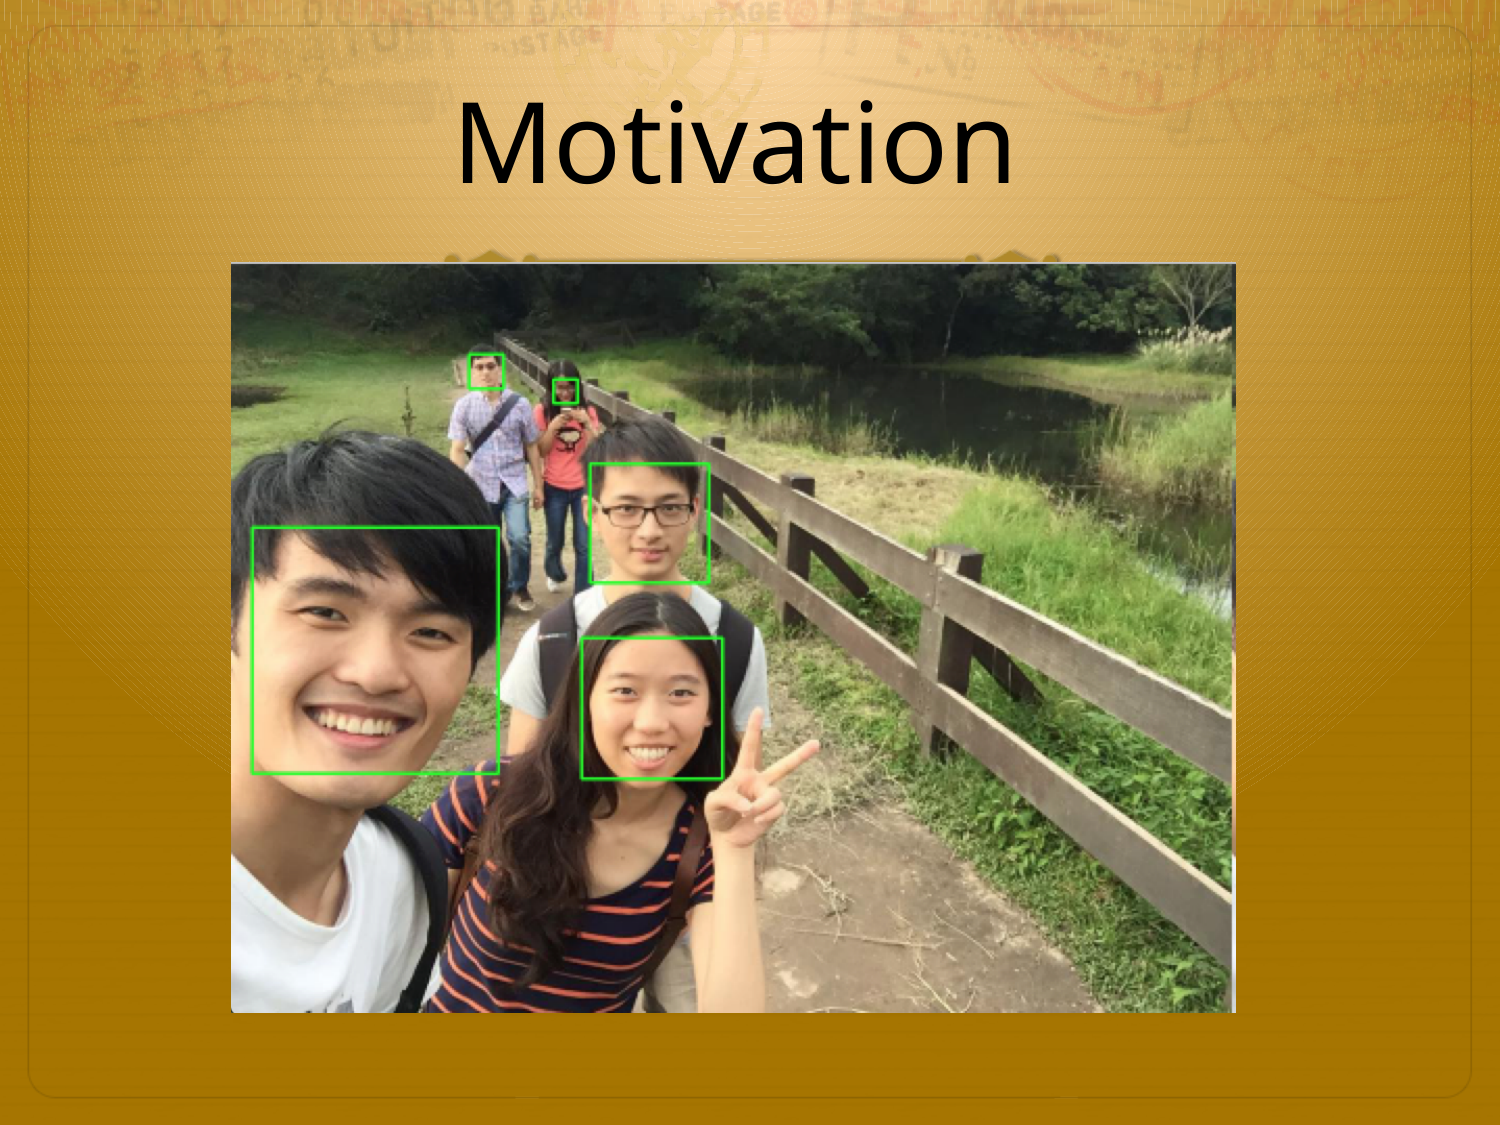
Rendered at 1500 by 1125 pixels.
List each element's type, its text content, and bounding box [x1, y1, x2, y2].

picture [0, 0, 1500, 1125]
title Motivation [93, 45, 1407, 233]
